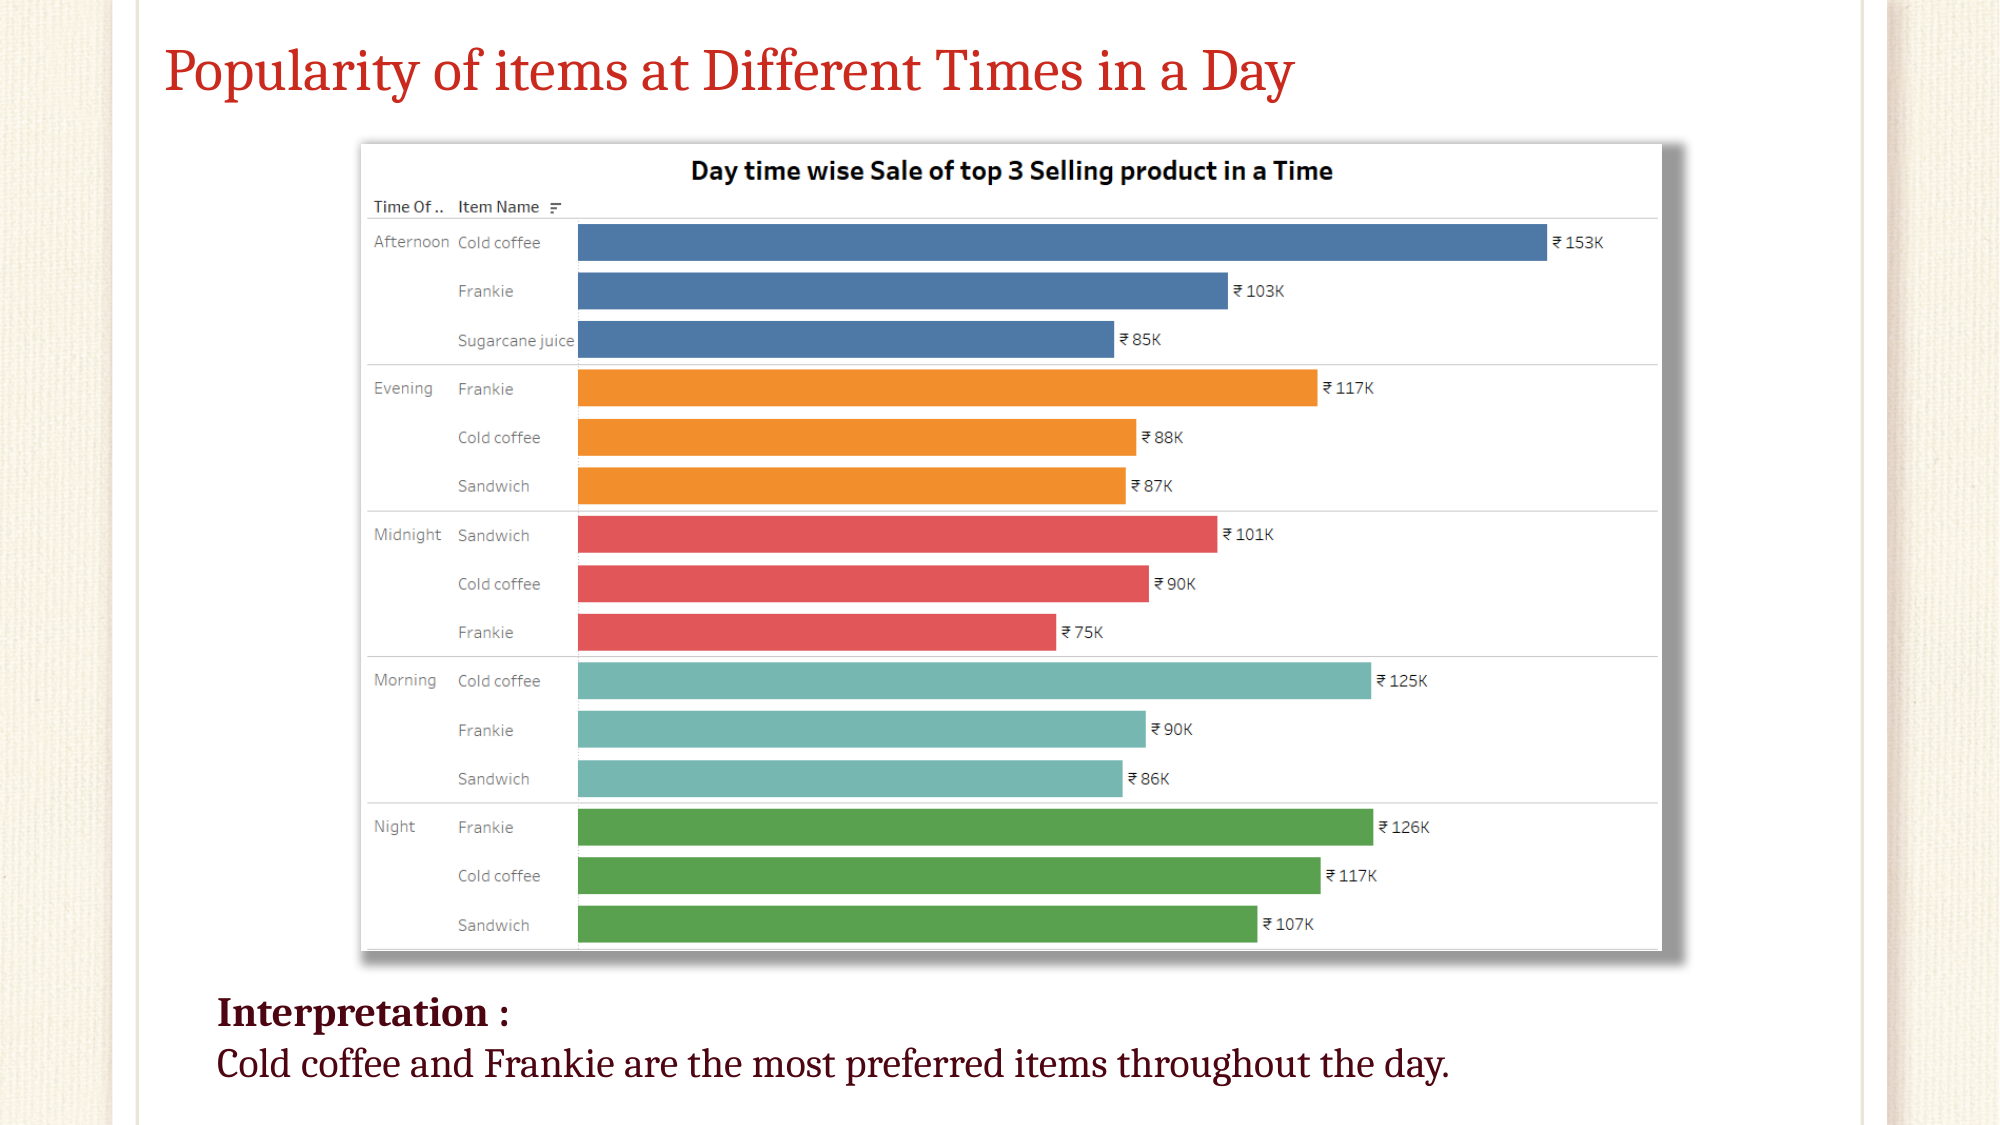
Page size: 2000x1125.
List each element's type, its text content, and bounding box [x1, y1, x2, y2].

picture [1888, 0, 2000, 1125]
picture [361, 144, 1662, 951]
text_box Interpretation : Cold coffee and Frankie are the most preferred items throughout the day. [202, 977, 1797, 1093]
picture [0, 0, 112, 1125]
subtitle Popularity of items at Different Times in a Day [149, 30, 1343, 127]
